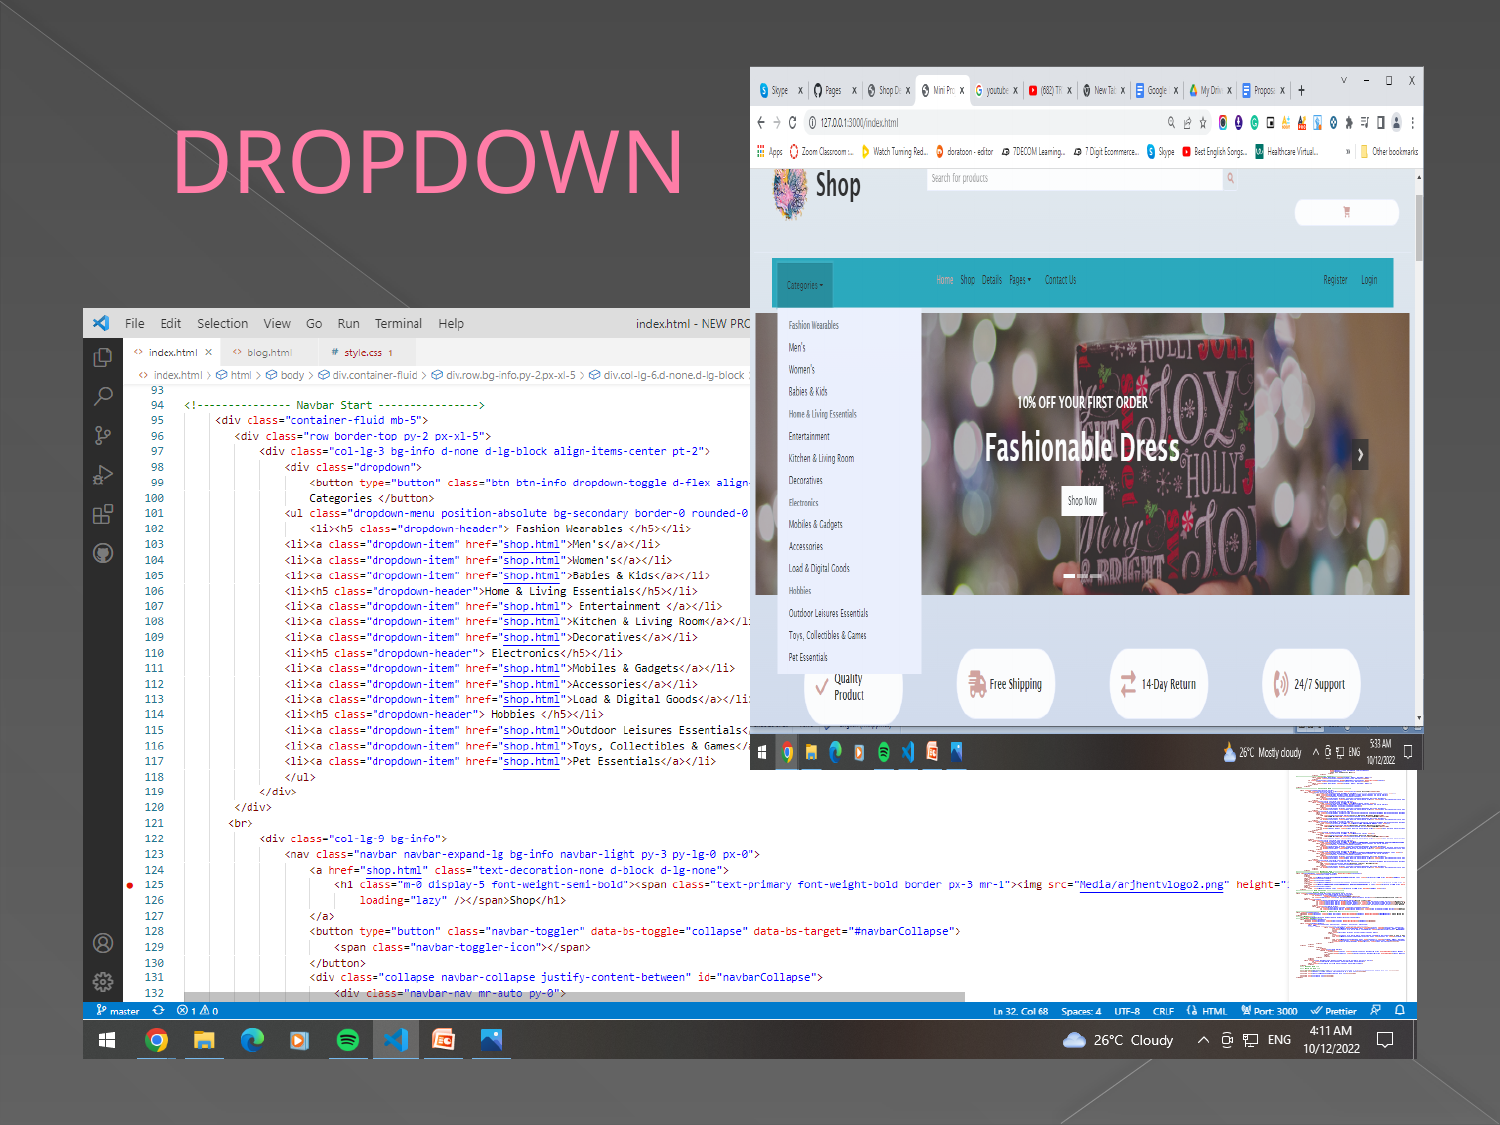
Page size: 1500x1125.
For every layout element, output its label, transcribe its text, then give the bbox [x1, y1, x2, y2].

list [82, 308, 1418, 1060]
title DROPDOWN [75, 43, 1425, 274]
picture [749, 66, 1424, 771]
